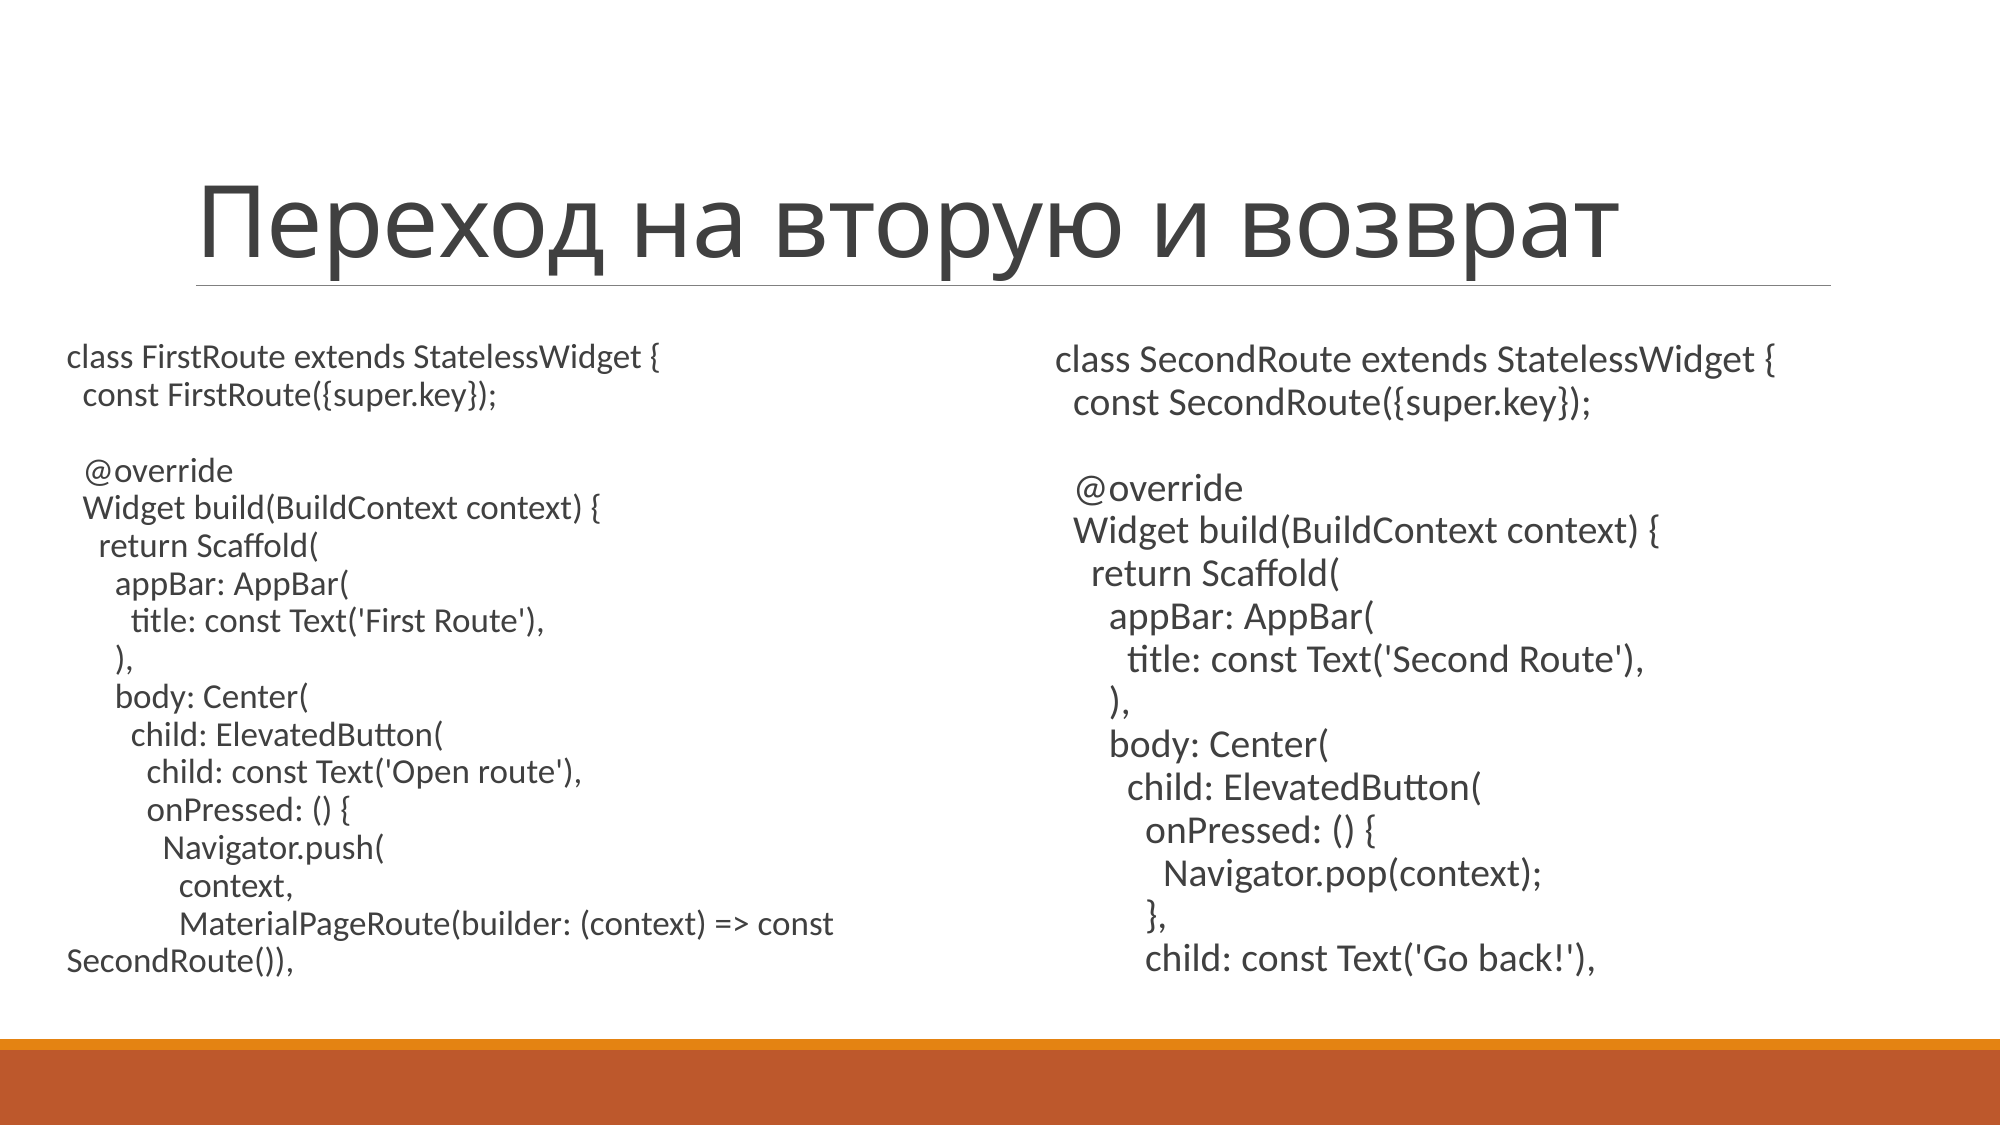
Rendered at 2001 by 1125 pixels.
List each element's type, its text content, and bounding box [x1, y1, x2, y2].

text_box class SecondRoute extends StatelessWidget { const SecondRoute({super.key}); @override Widget build(BuildContext context) { return Scaffold( appBar: AppBar( title: const Text('Second Route'), ), body: Center( child: ElevatedButton( onPressed: () { Navigator.pop(context); }, child: const Text('Go back!'), [1040, 331, 1926, 992]
title Переход на вторую и возврат [180, 47, 1830, 285]
text_box class FirstRoute extends StatelessWidget { const FirstRoute({super.key}); @override Widget build(BuildContext context) { return Scaffold( appBar: AppBar( title: const Text('First Route'), ), body: Center( child: ElevatedButton( child: const Text('Open route'), onPressed: () { Navigator.push( context, MaterialPageRoute(builder: (context) => const SecondRoute()), [53, 331, 938, 992]
